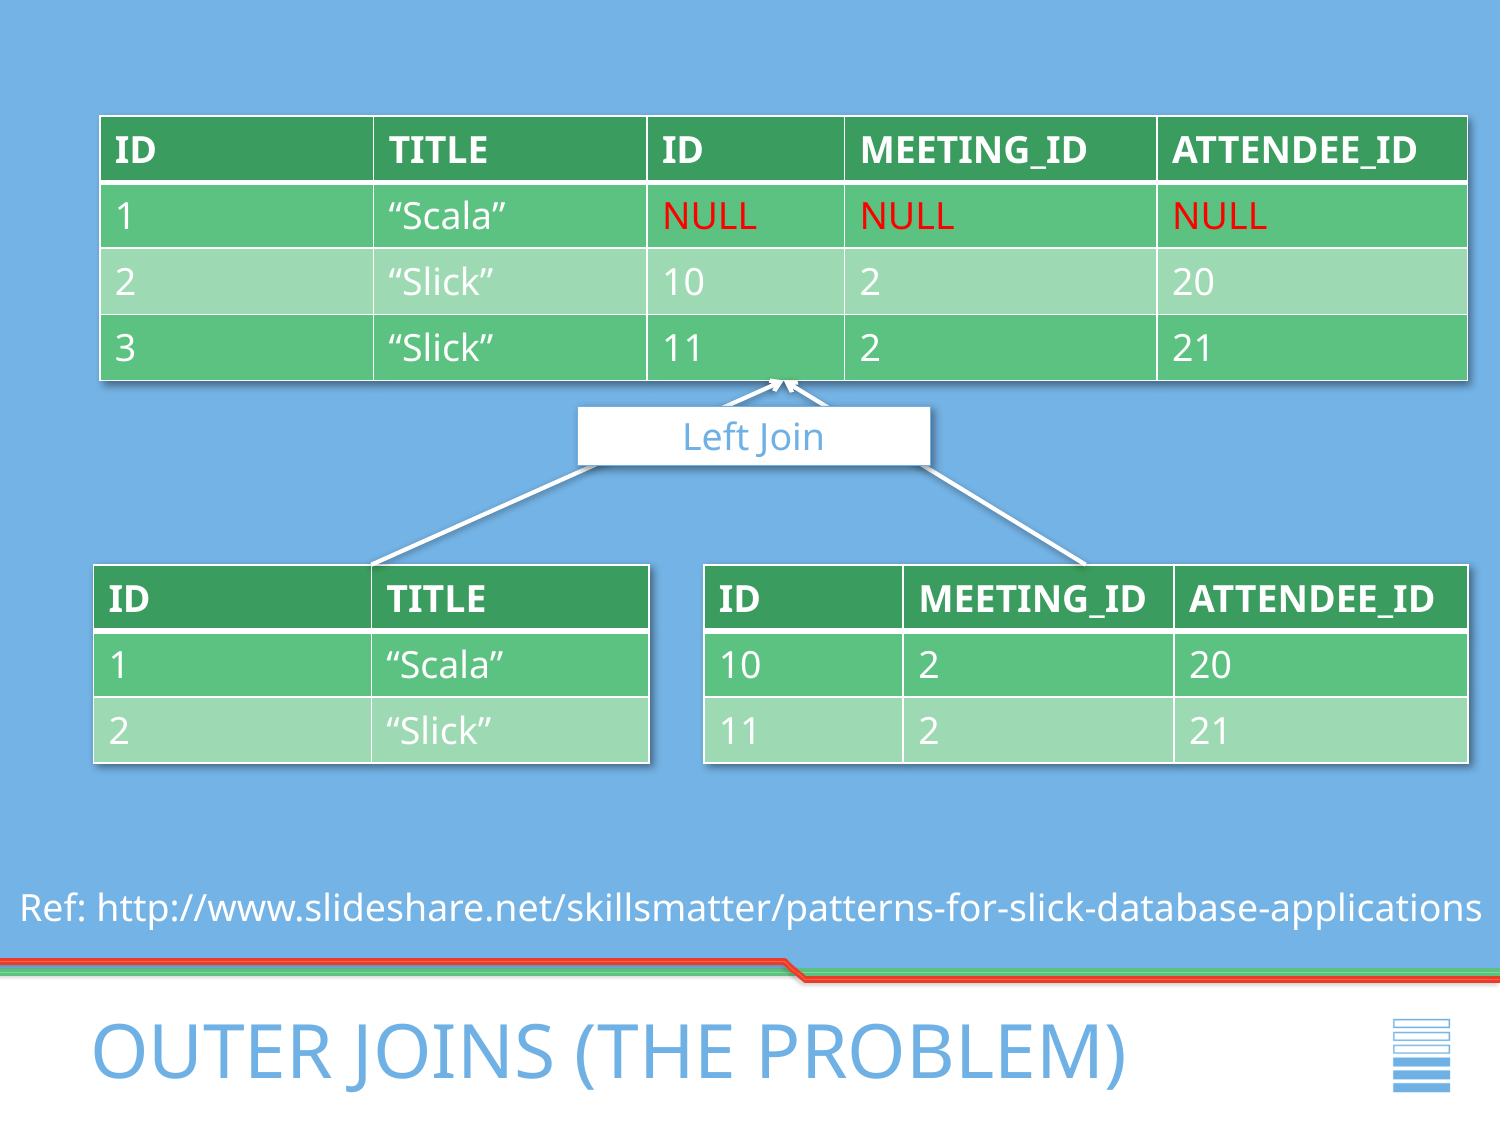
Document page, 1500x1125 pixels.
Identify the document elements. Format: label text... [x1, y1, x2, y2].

table_cell NULL [648, 185, 844, 247]
table_cell 2 [904, 634, 1173, 696]
table_cell “Scala” [372, 634, 648, 696]
table_cell 11 [705, 698, 902, 762]
table_cell 20 [1175, 634, 1467, 696]
text_box Ref: http://www.slideshare.net/skillsmatter/patterns-for-slick-database-applications [4, 876, 1499, 937]
table_cell “Slick” [374, 249, 646, 314]
table_cell 1 [94, 634, 371, 696]
table_header MEETING_ID [845, 117, 1156, 180]
table_header ATTENDEE_ID [1175, 566, 1467, 628]
table_cell 2 [845, 315, 1156, 380]
table_cell 2 [904, 698, 1173, 762]
table_cell 21 [1175, 698, 1467, 762]
table_cell 2 [845, 249, 1156, 314]
picture [0, 0, 1500, 1125]
table_cell NULL [1158, 185, 1467, 247]
title OUTER JOINS (THE PROBLEM) [75, 954, 1375, 1125]
table_header ATTENDEE_ID [1158, 117, 1467, 180]
table_cell “Scala” [374, 185, 646, 247]
table_cell 10 [648, 249, 844, 314]
table_cell 11 [648, 315, 844, 357]
table_cell 2 [101, 249, 373, 314]
table_cell 10 [705, 634, 902, 696]
list [75, 66, 1425, 876]
table_cell 1 [101, 185, 373, 247]
table_cell 2 [94, 698, 371, 762]
table_cell 21 [1158, 315, 1467, 380]
table_cell NULL [845, 185, 1156, 247]
table_header TITLE [372, 574, 648, 628]
table_header TITLE [374, 117, 646, 180]
table_cell 3 [101, 315, 373, 380]
table_cell “Slick” [374, 315, 646, 357]
table_header ID [101, 117, 373, 180]
table_header ID [94, 566, 371, 628]
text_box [783, 359, 1086, 565]
table_cell 20 [1158, 249, 1467, 314]
table_header ID [705, 574, 902, 628]
table_cell “Slick” [372, 698, 648, 762]
table_header MEETING_ID [904, 566, 1173, 628]
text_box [371, 359, 781, 565]
table_header ID [648, 117, 844, 180]
